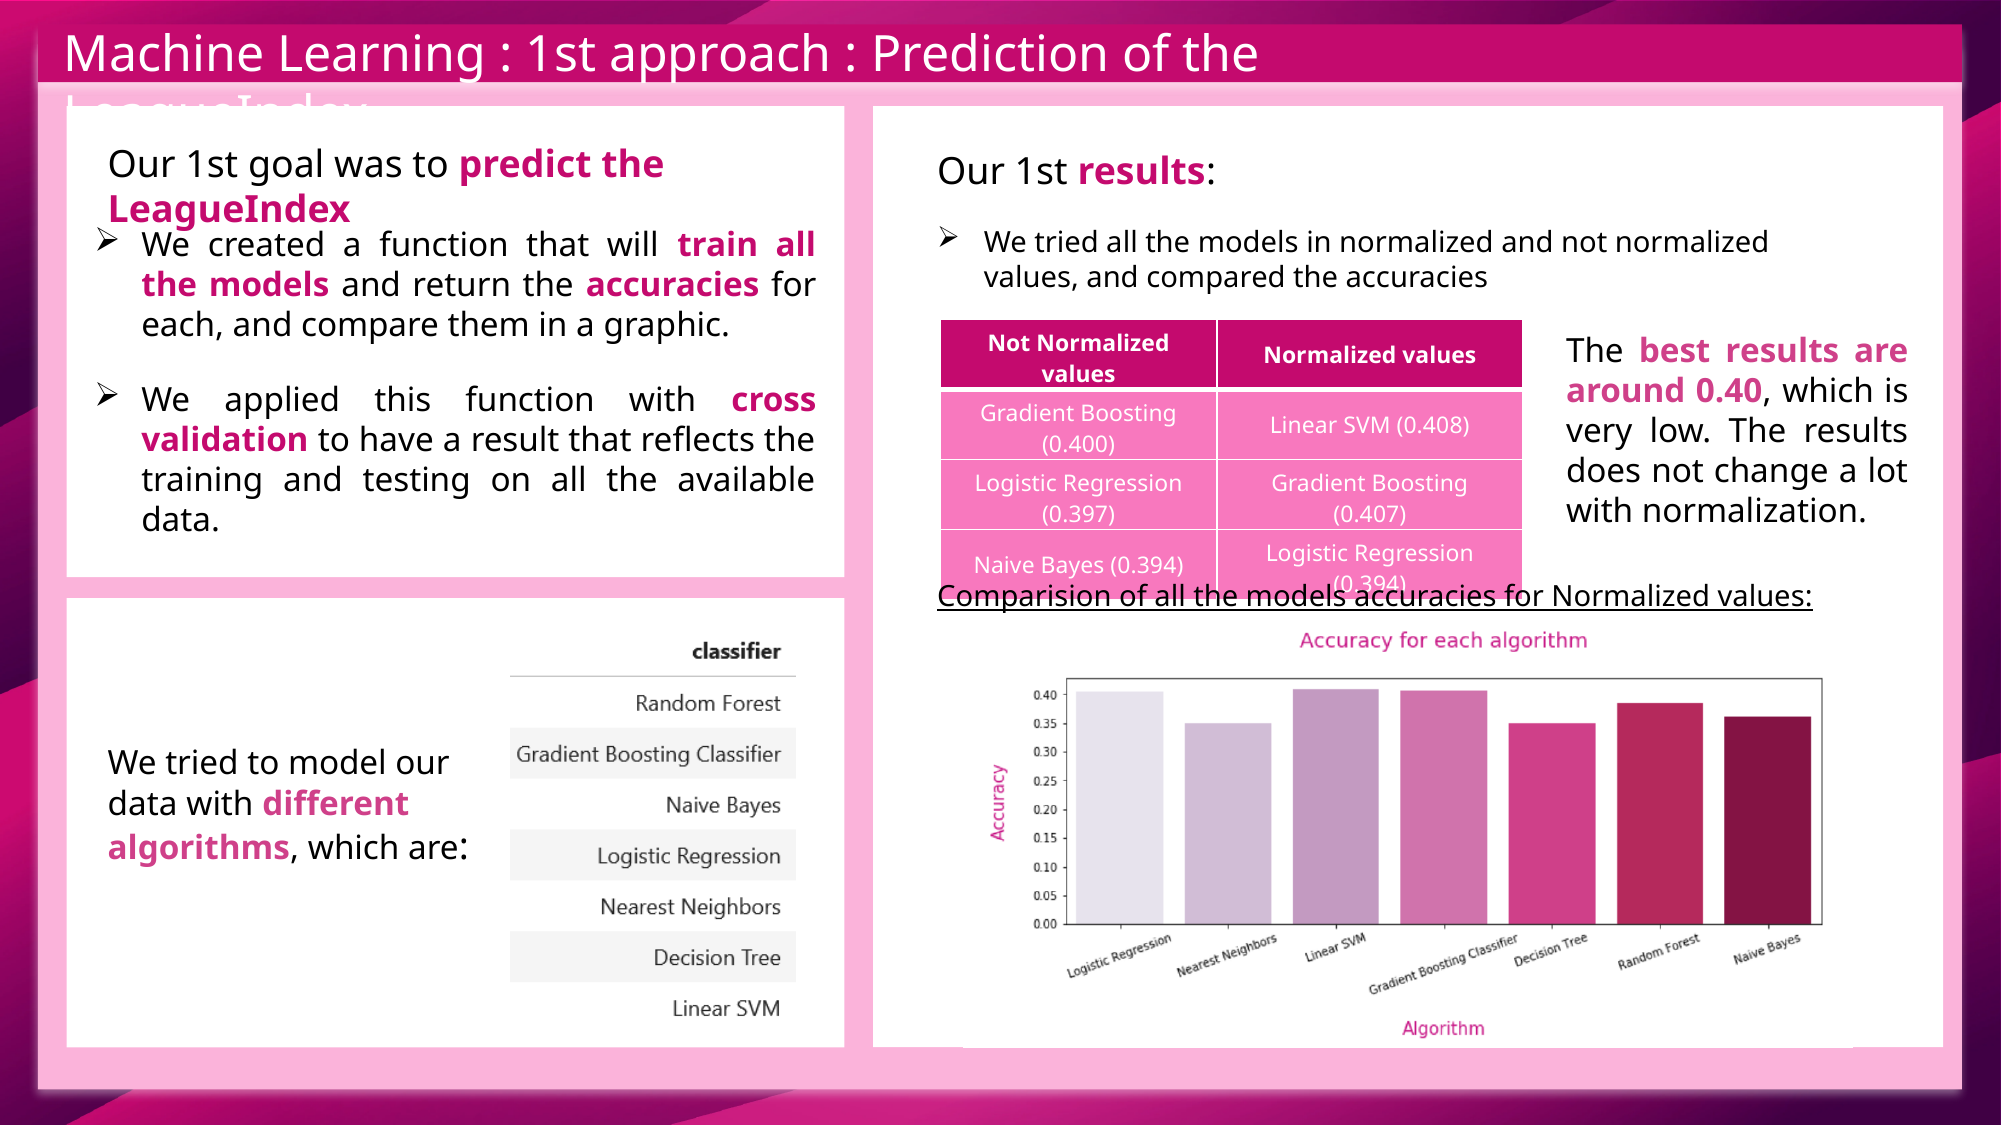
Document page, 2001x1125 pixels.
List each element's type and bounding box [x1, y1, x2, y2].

text_box [37, 14, 1962, 1090]
picture [0, 0, 2001, 1125]
